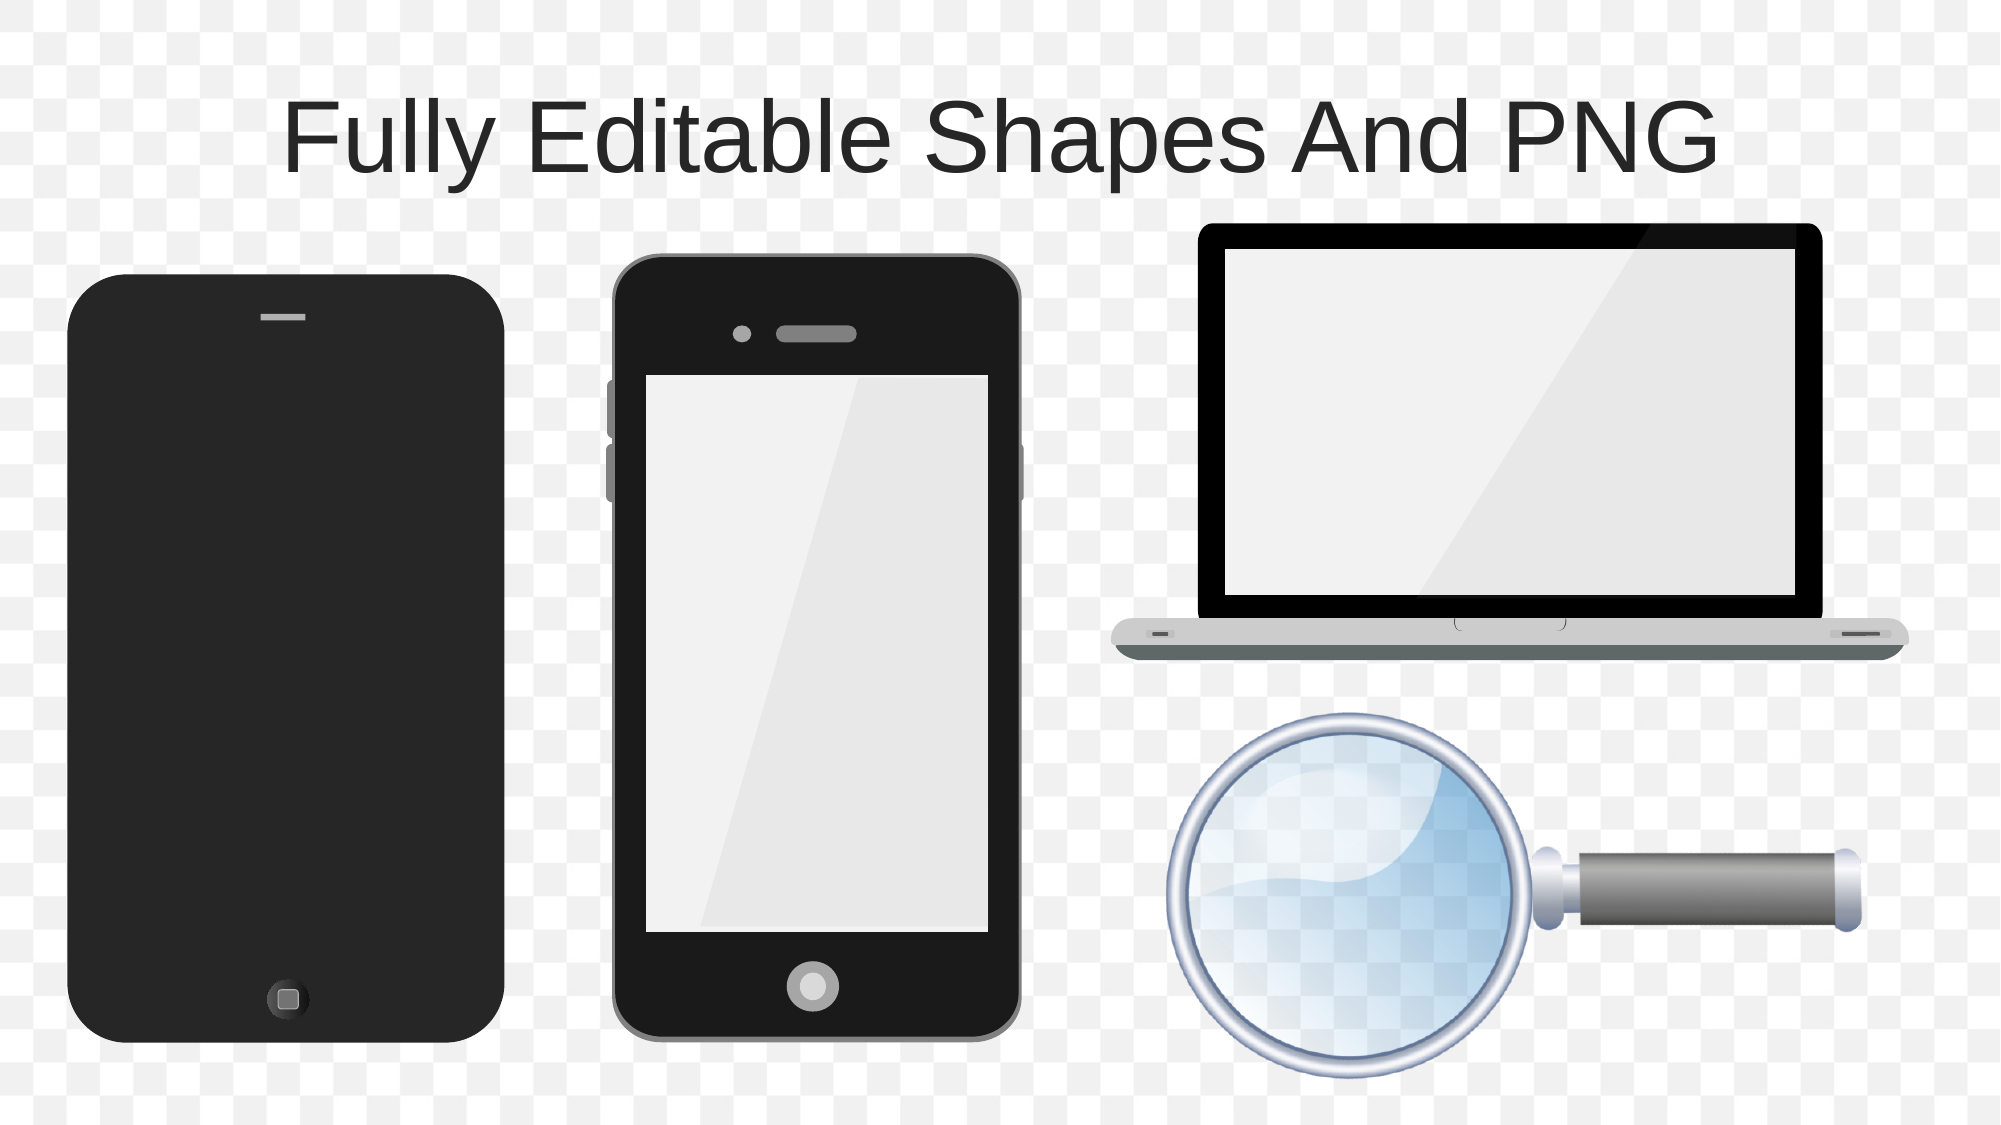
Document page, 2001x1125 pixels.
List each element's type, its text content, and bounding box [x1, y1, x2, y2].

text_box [1107, 220, 1911, 662]
picture [0, 0, 2001, 1125]
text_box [67, 274, 505, 1043]
list Fully Editable Shapes And PNG [53, 82, 1952, 202]
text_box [598, 246, 1026, 1043]
